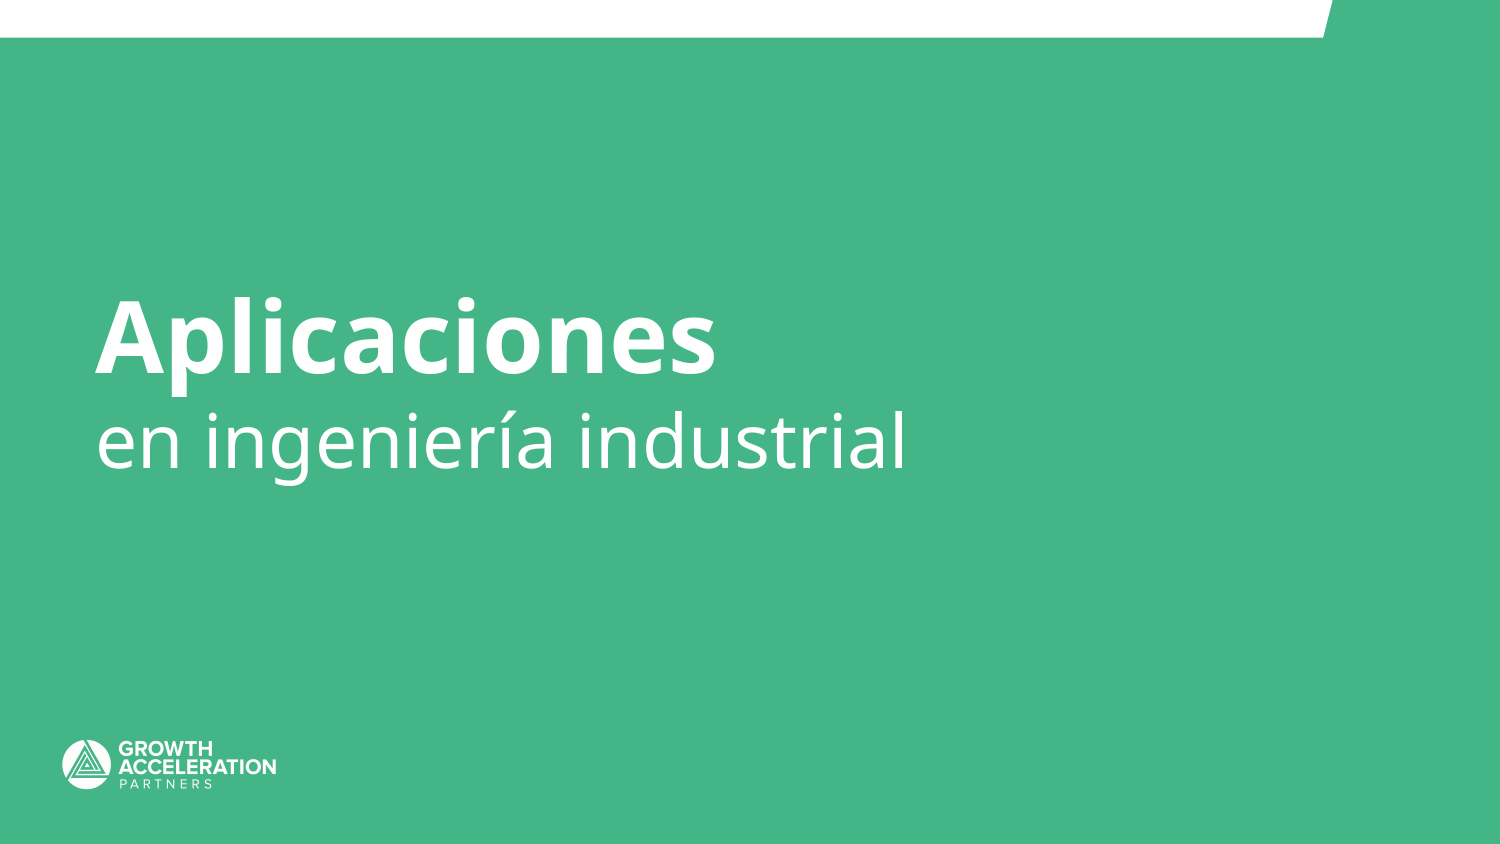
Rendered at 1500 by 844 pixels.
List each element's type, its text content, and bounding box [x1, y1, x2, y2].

title Aplicaciones en ingeniería industrial [80, 73, 1303, 684]
picture [59, 739, 279, 790]
